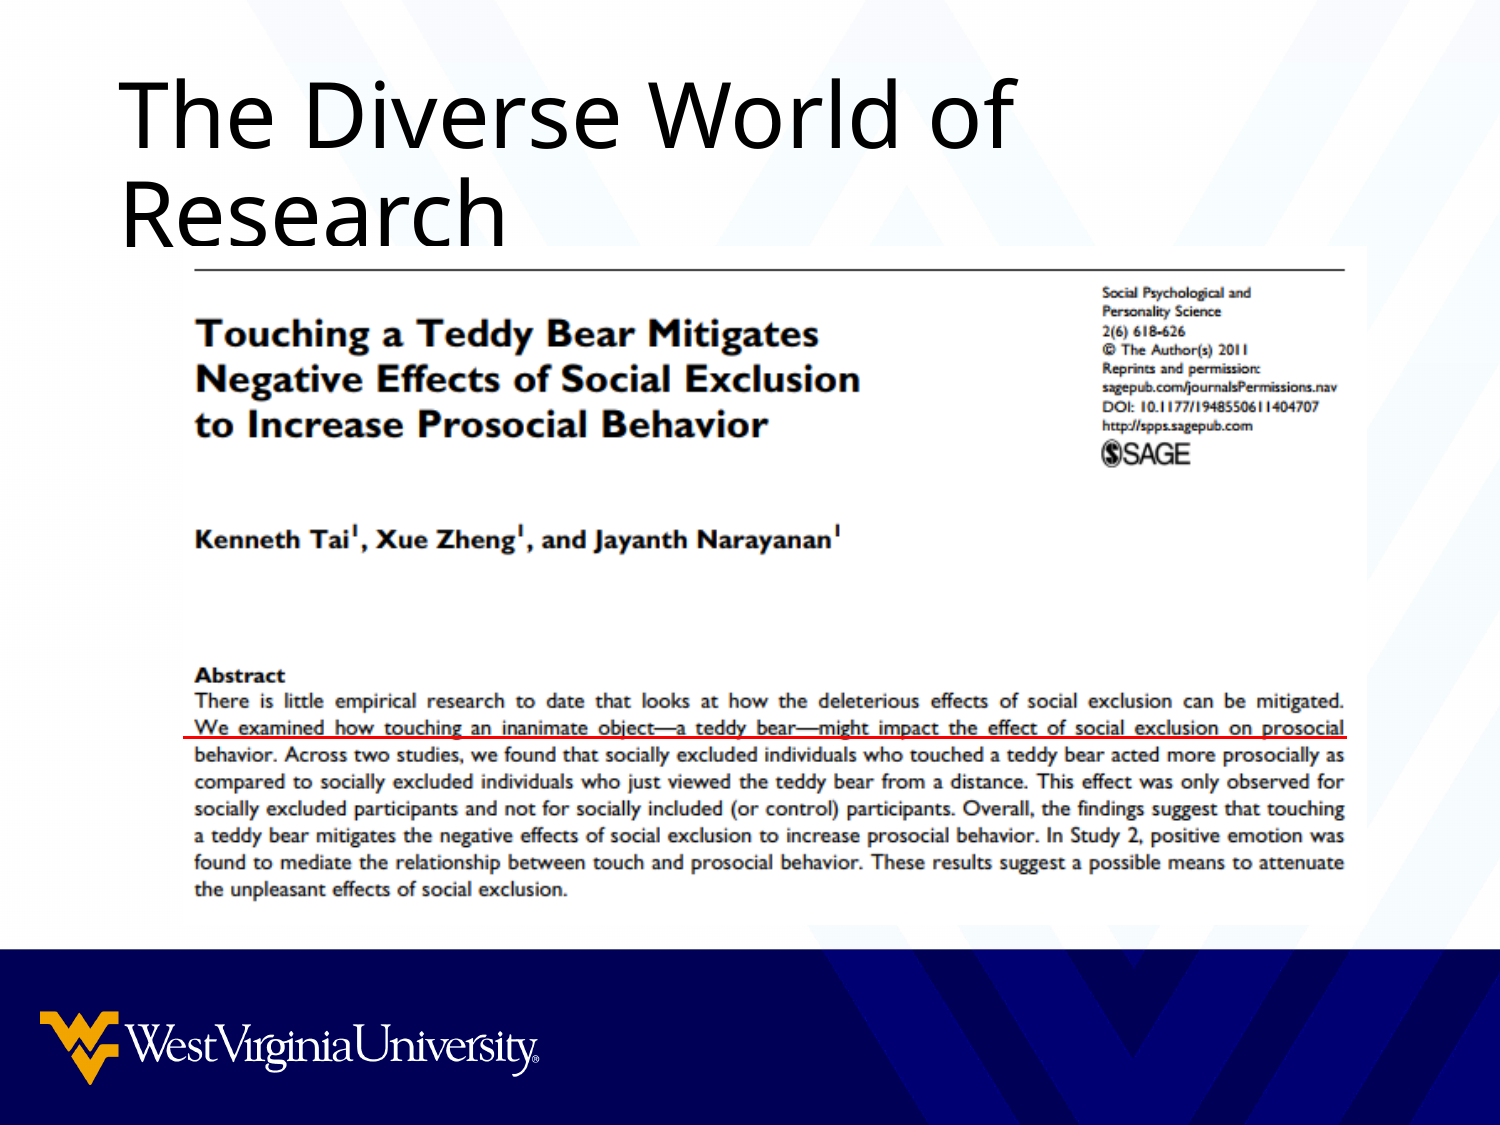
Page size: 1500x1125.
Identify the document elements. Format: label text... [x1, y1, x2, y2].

picture [0, 0, 1500, 1125]
title The Diverse World of Research [103, 59, 1397, 278]
